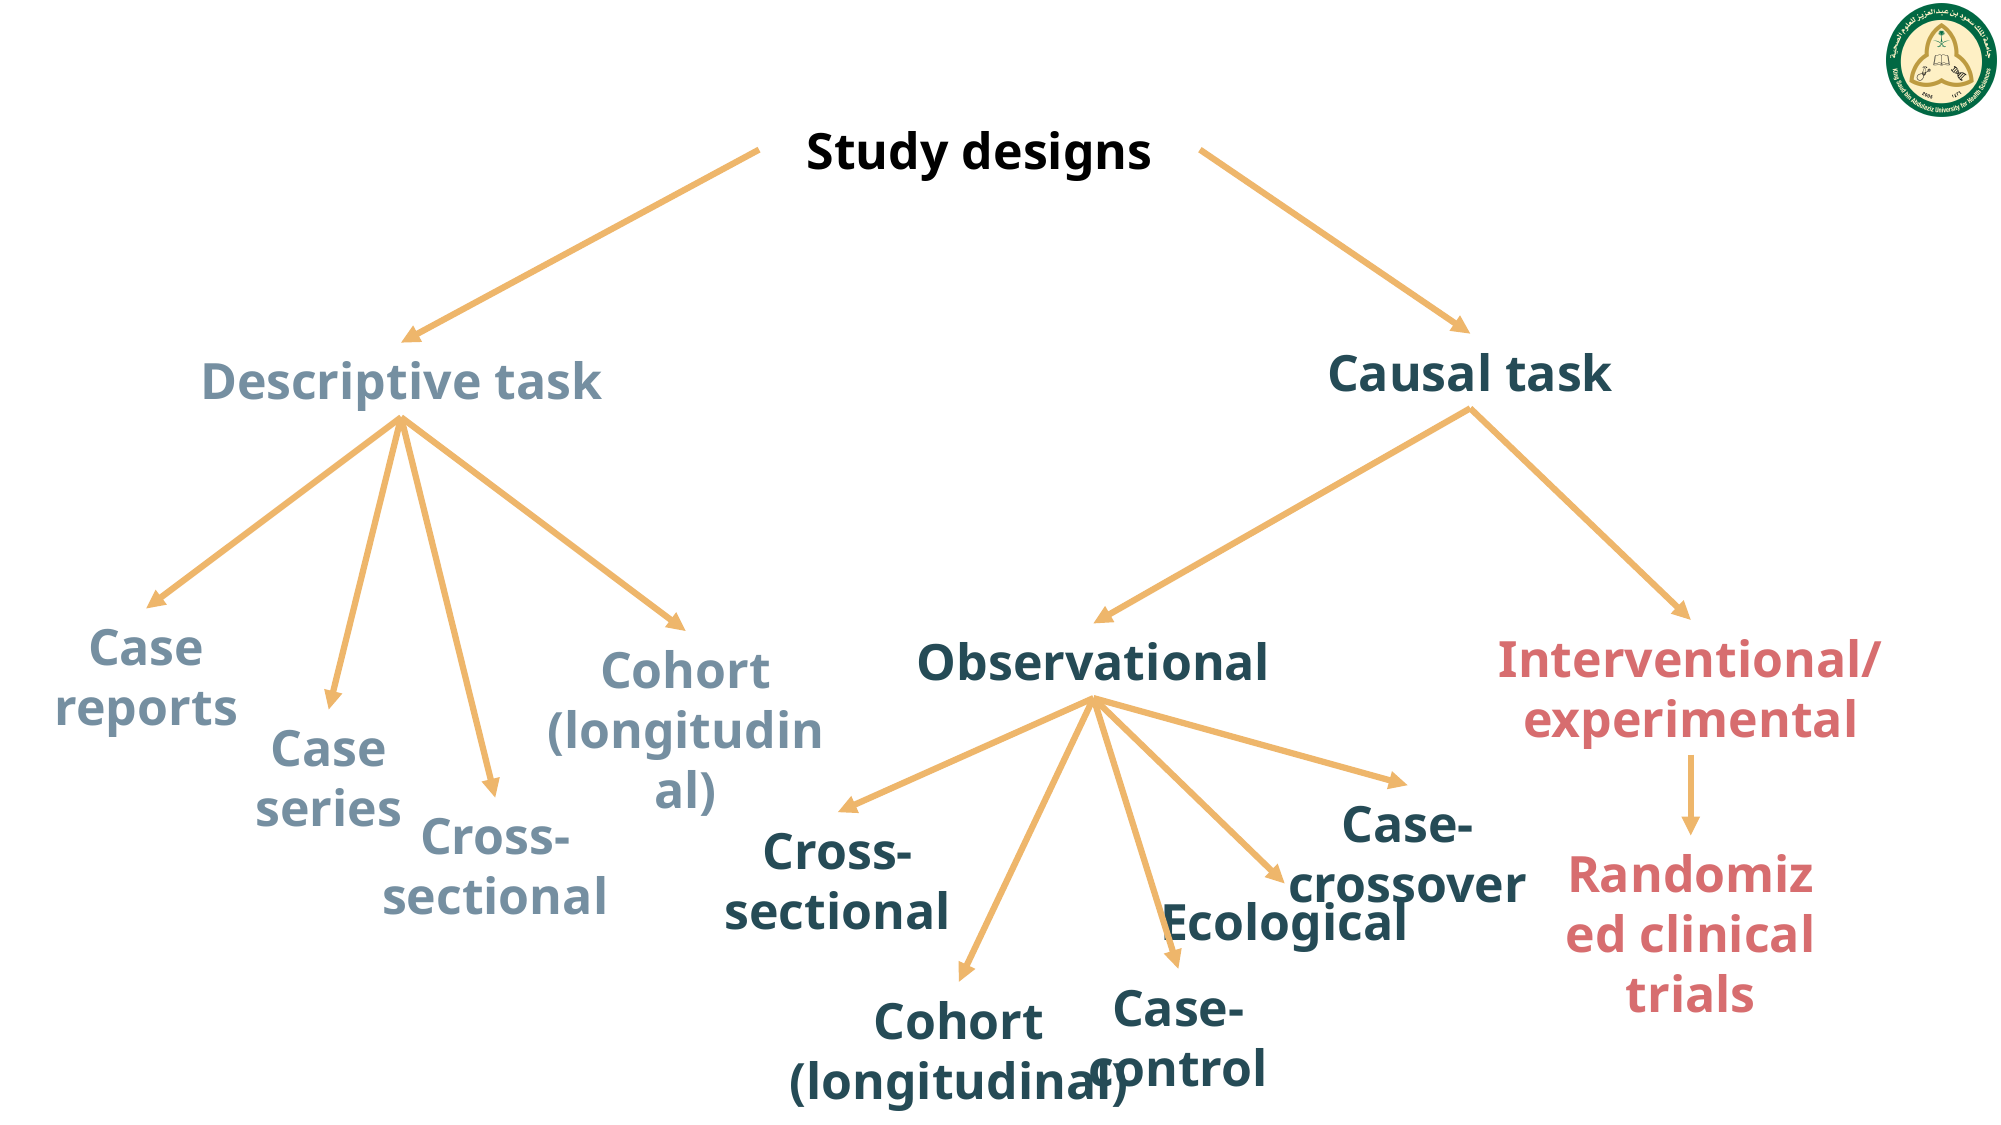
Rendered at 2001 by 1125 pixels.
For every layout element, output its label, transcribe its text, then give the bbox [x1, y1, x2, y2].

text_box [1470, 409, 1691, 620]
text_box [1179, 786, 1285, 884]
text_box Study designs [759, 112, 1200, 187]
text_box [1094, 786, 1179, 969]
text_box Cross-sectional [652, 813, 958, 947]
text_box Case series [182, 709, 401, 845]
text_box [328, 418, 401, 710]
picture [1886, 3, 1997, 117]
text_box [146, 418, 328, 609]
text_box Interventional/experimental [1383, 619, 1998, 755]
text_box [401, 150, 759, 343]
text_box Ecological [1179, 884, 1431, 959]
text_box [401, 418, 686, 631]
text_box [958, 699, 1094, 982]
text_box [837, 699, 958, 813]
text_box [1093, 699, 1408, 786]
text_box Case-control [1094, 968, 1325, 1104]
text_box Observational [873, 623, 1314, 699]
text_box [1199, 150, 1471, 334]
text_box Case-crossover [1226, 785, 1589, 920]
text_box Case reports [0, 608, 293, 744]
text_box Randomized clinical trials [1544, 835, 1837, 1031]
text_box Cross-sectional [298, 797, 652, 933]
text_box Causal task [1249, 333, 1691, 409]
text_box Cohort (longitudinal) [523, 630, 848, 826]
text_box Descriptive task [180, 342, 622, 418]
text_box Cohort (longitudinal) [770, 981, 1148, 1117]
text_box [401, 631, 496, 798]
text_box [1093, 409, 1471, 624]
